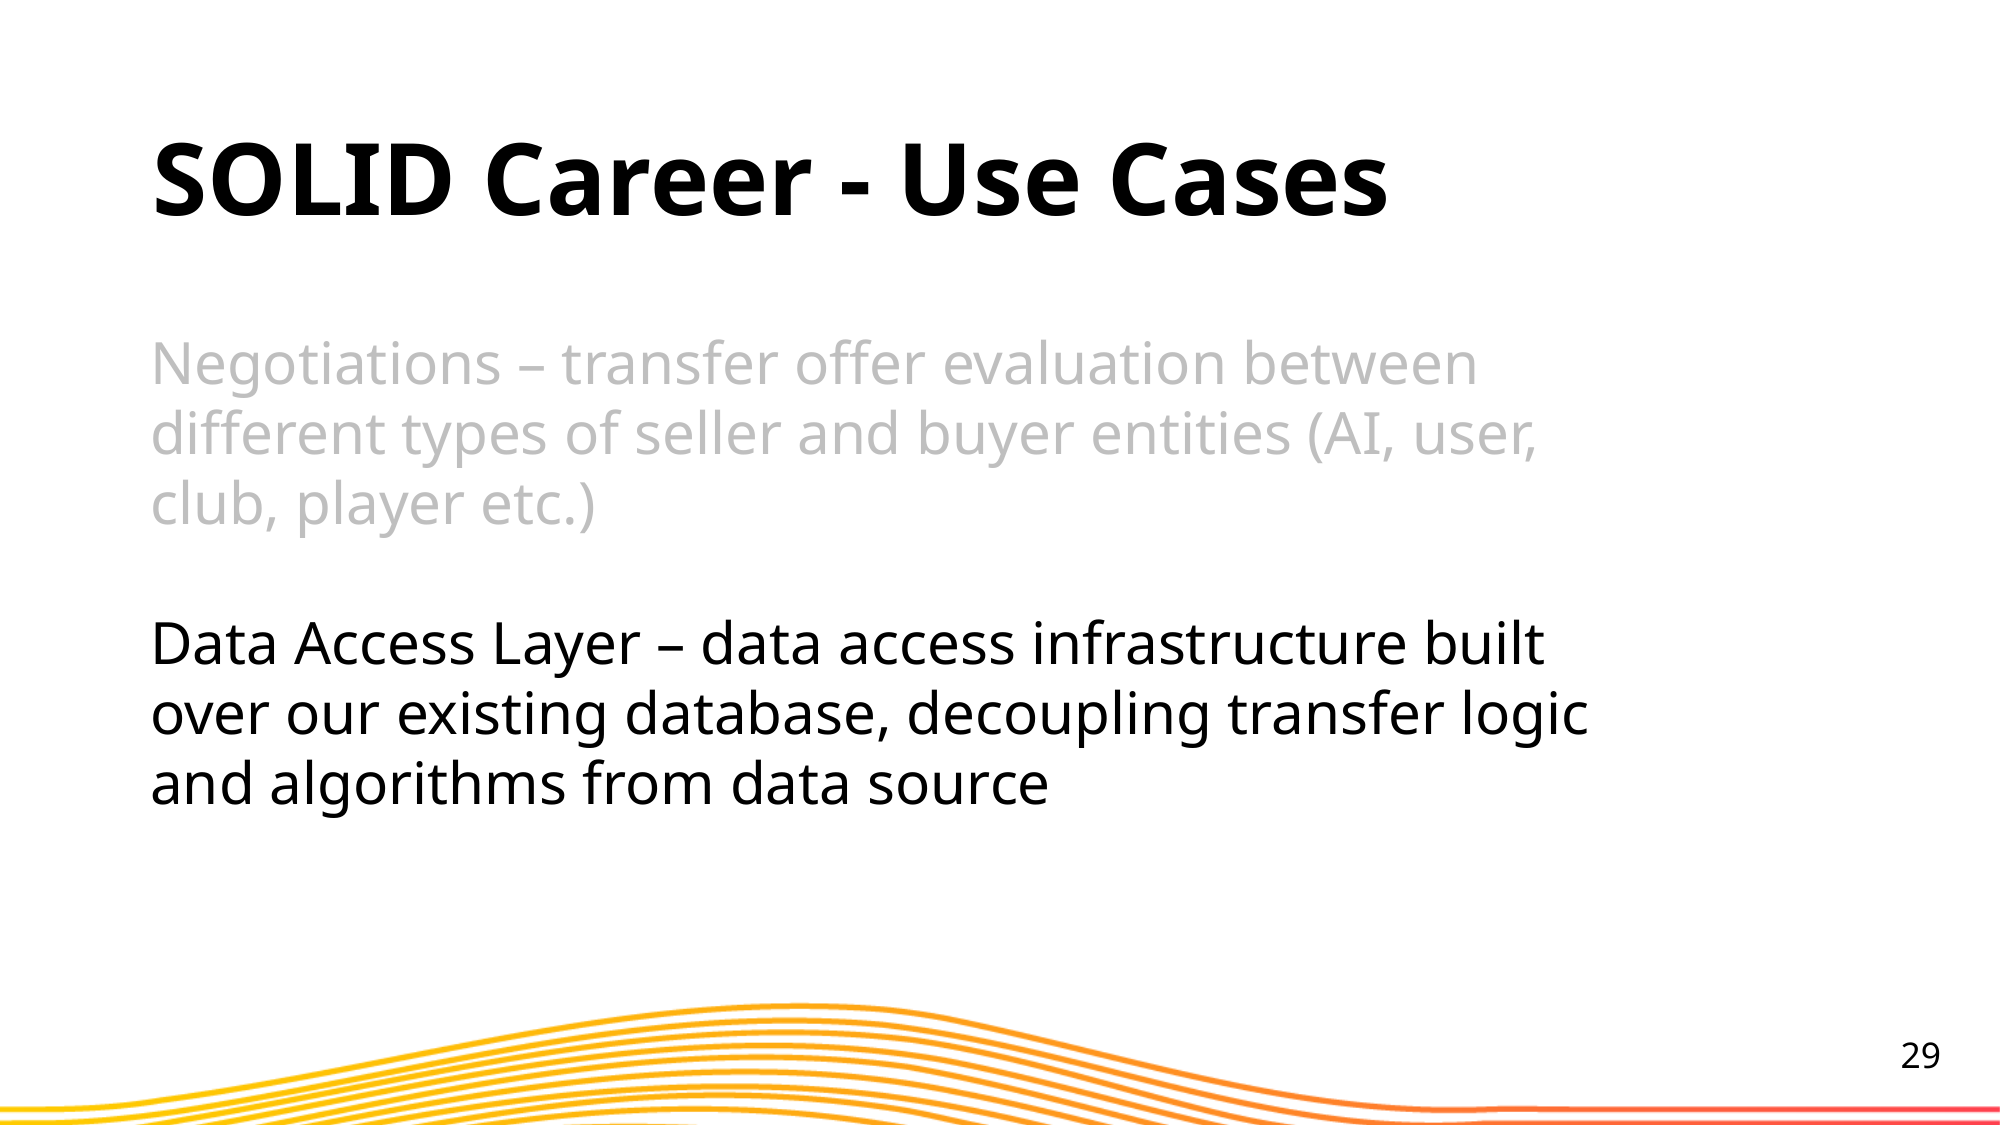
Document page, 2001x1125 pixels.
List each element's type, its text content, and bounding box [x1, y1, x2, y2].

text_box SOLID Career - Use Cases [152, 138, 1890, 235]
slide_number 29 [1856, 1033, 1942, 1076]
picture [0, 818, 2000, 1125]
text_box Negotiations – transfer offer evaluation between different types of seller and buyer entities (AI, user, club, player etc.) Data Access Layer – data access infrastructure built over our existing database, decoupling transfer logic and algorithms from data source [150, 326, 1621, 817]
